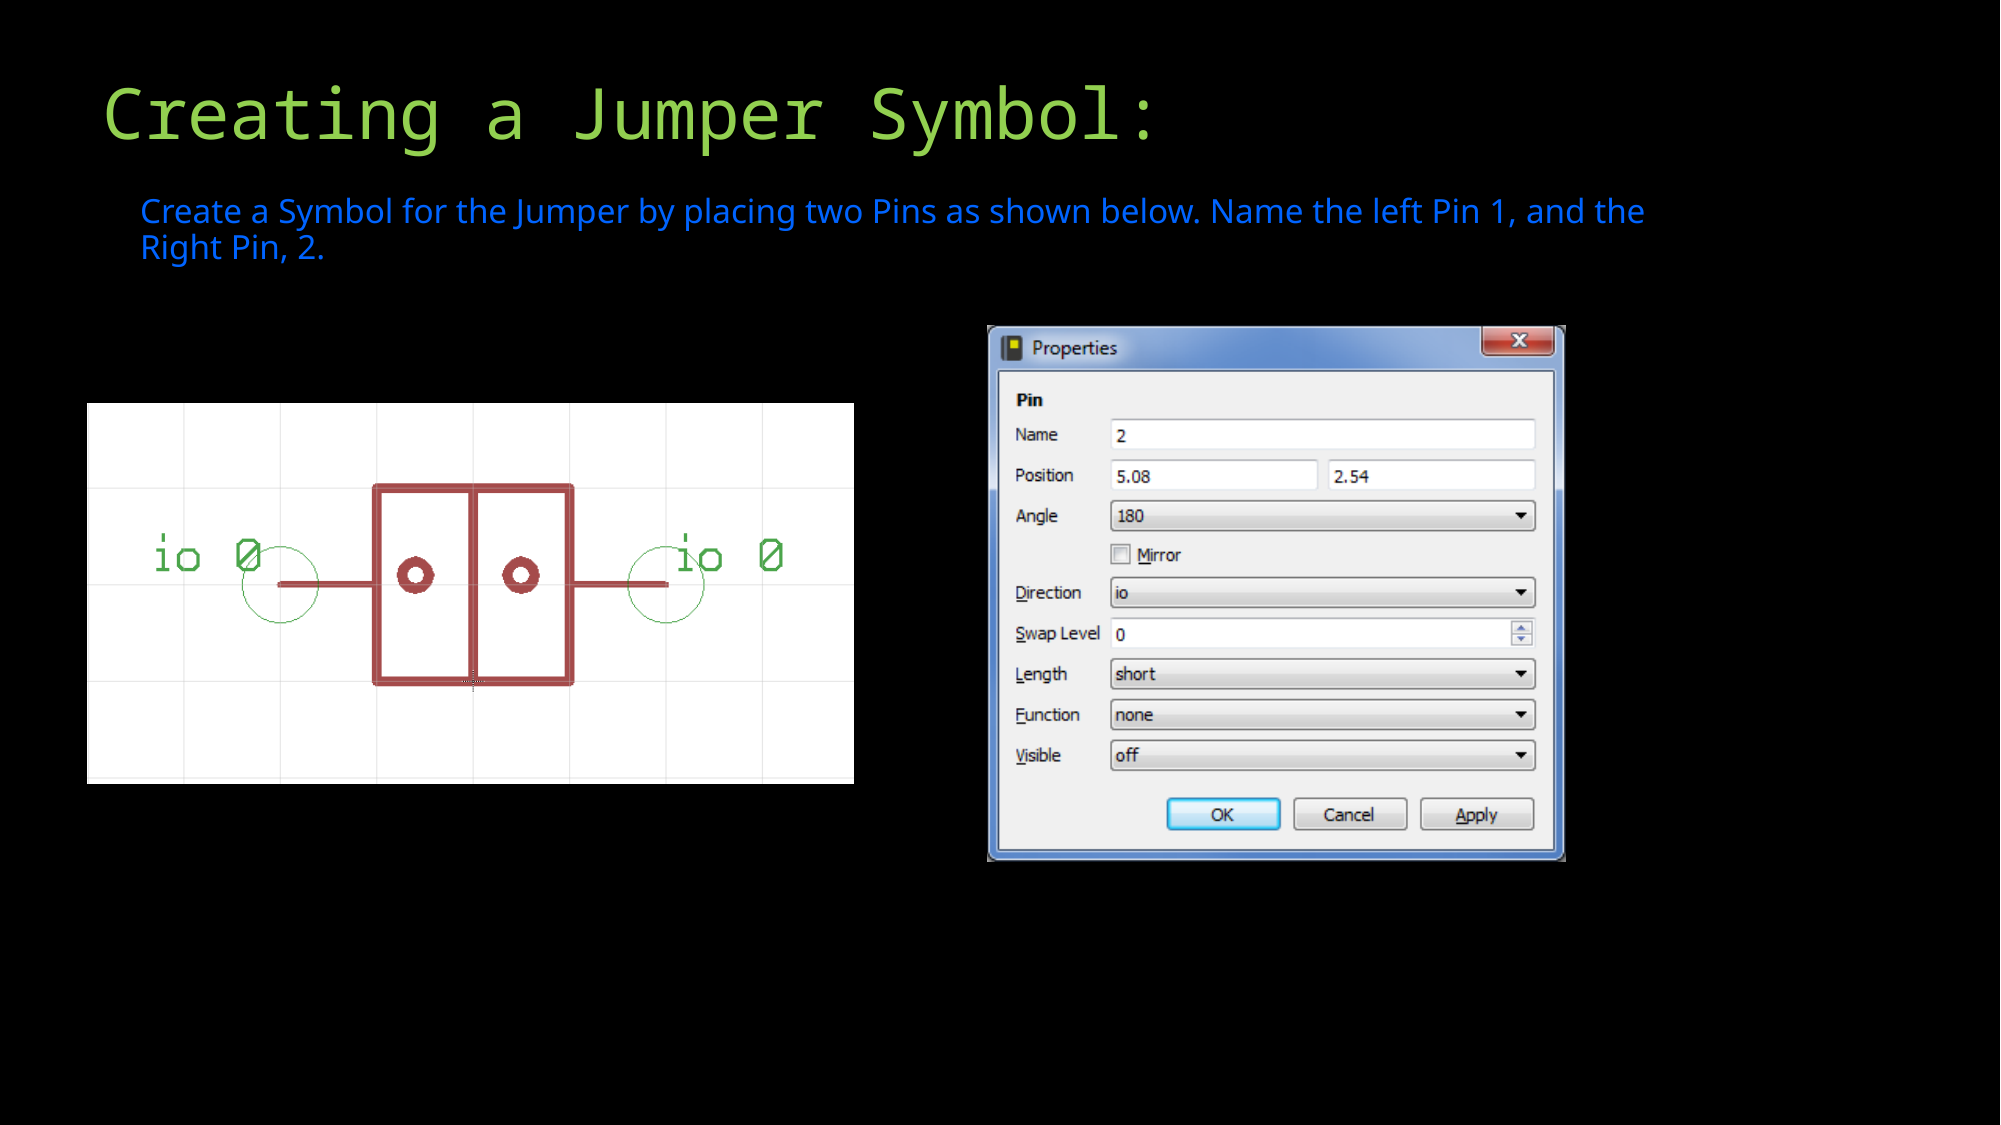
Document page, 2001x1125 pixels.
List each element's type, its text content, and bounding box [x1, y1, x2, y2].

title Creating a Jumper Symbol: [87, 37, 1738, 163]
picture [987, 325, 1566, 862]
list Create a Symbol for the Jumper by placing two Pins as shown below. Name the left Pin 1, and the Right Pin, 2. [125, 187, 1750, 1000]
picture [87, 403, 854, 784]
